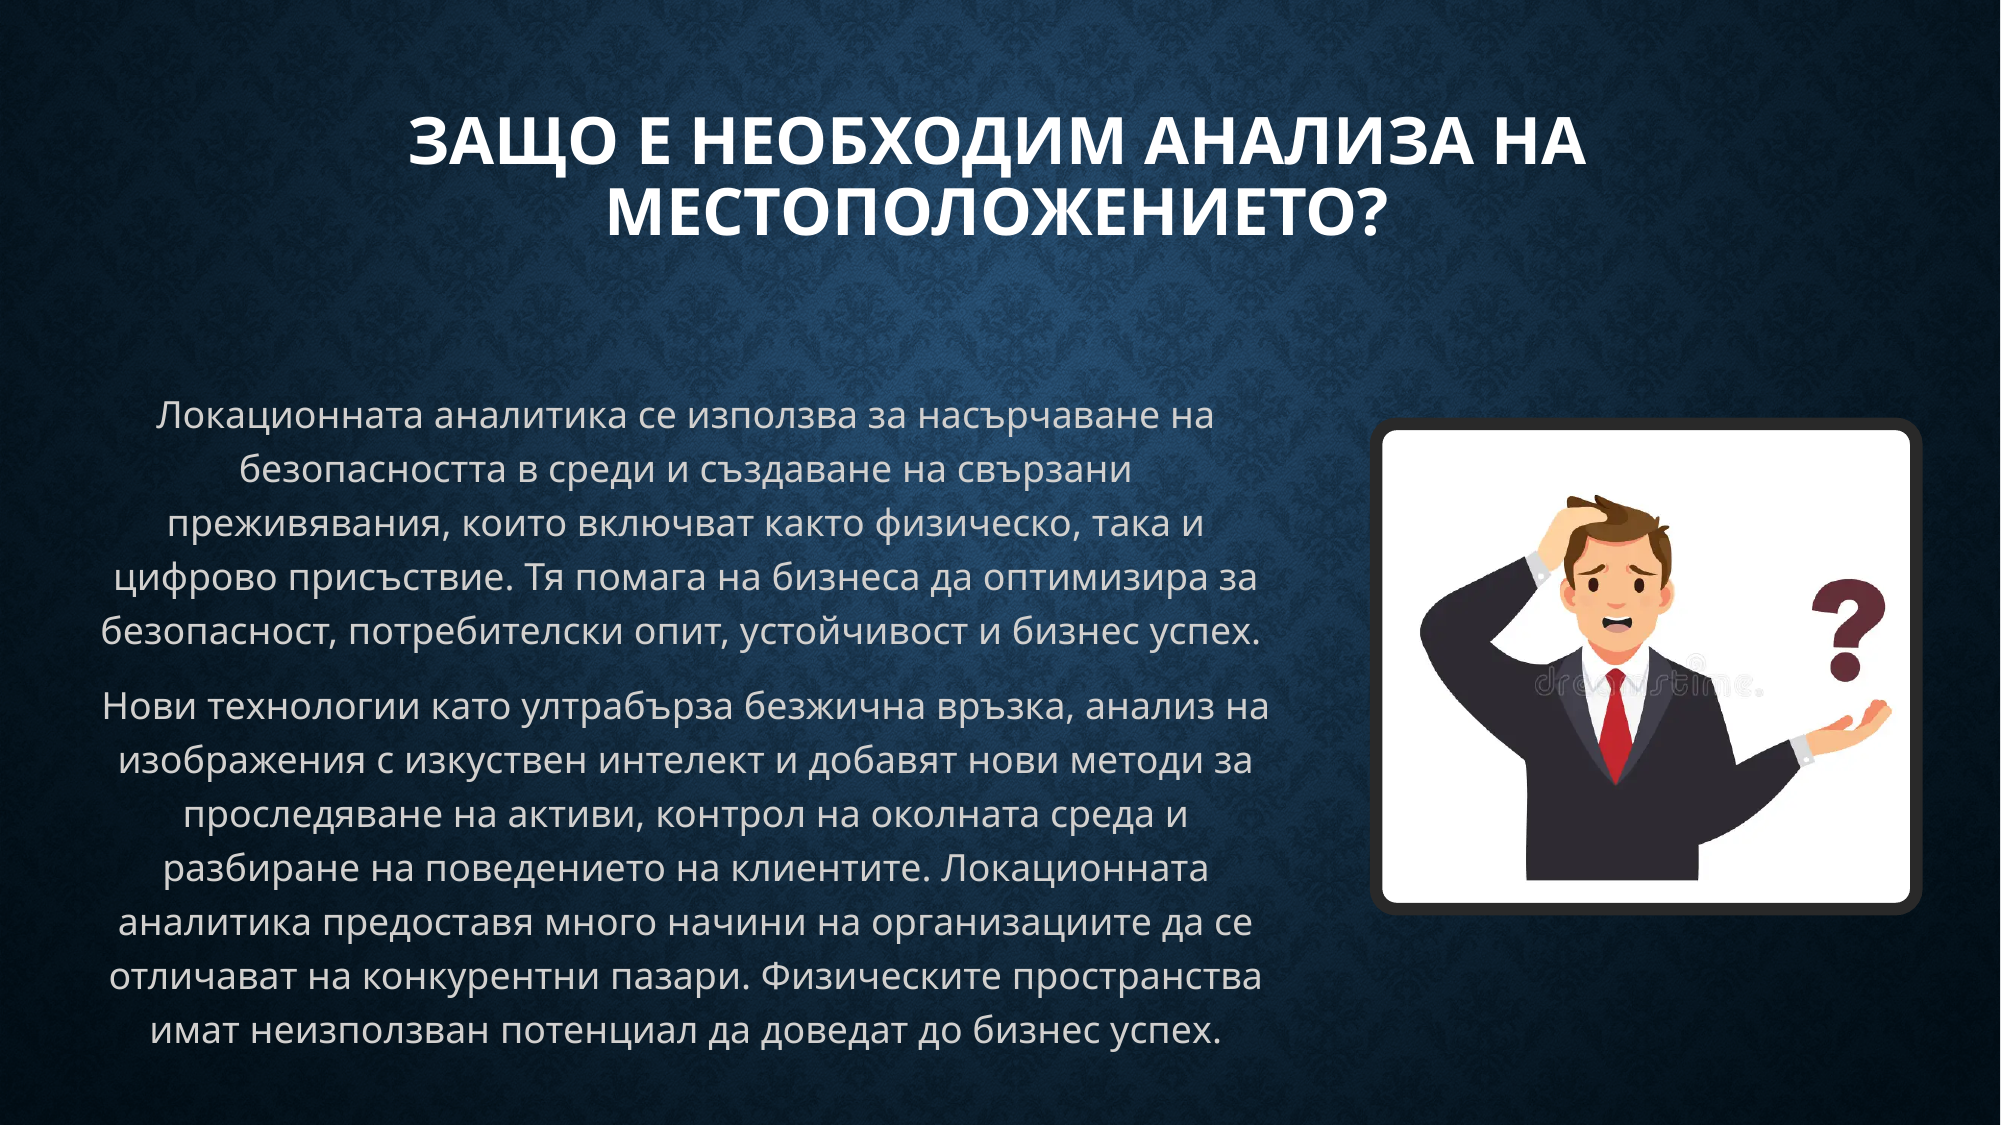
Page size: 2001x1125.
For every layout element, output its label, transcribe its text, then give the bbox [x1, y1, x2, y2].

picture [1375, 423, 1917, 910]
title Защо е необходим анализа на местоположението? [150, 99, 1843, 258]
list Локационната аналитика се използва за насърчаване на безопасността в среди и създаване на свързани преживявания, които включват както физическо, така и цифрово присъствие. Тя помага на бизнеса да оптимизира за безопасност, потребителски опит, устойчивост и бизнес успех. Нови технологии като ултрабърза безжична връзка, анализ на изображения с изкуствен интелект и добавят нови методи за проследяване на активи, контрол на околната среда и разбиране на поведението на клиентите. Локационната аналитика предоставя много начини на организациите да се отличават на конкурентни пазари. Физическите пространства имат неизползван потенциал да доведат до бизнес успех. [83, 375, 1289, 1067]
